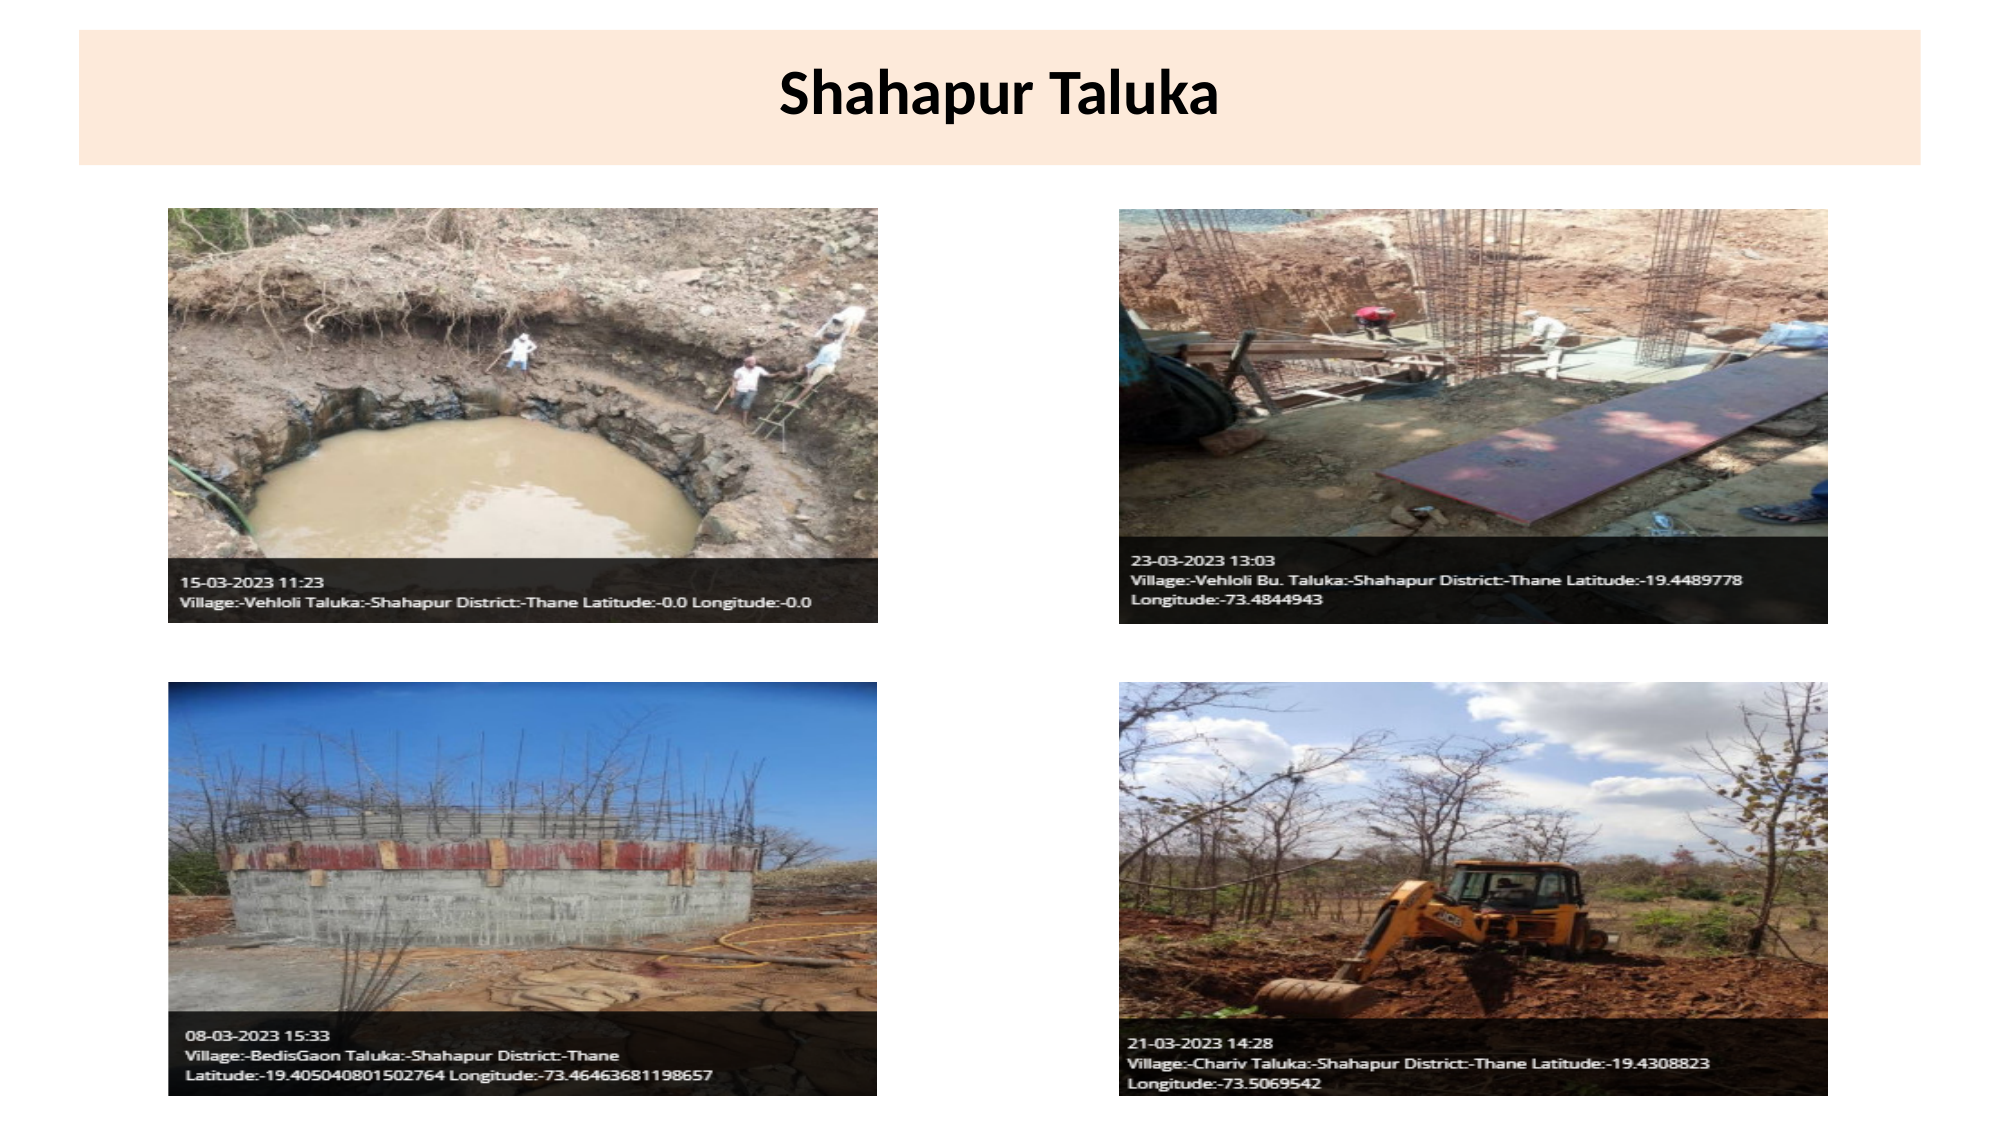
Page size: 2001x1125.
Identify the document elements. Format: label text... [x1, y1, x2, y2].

picture [167, 682, 878, 1097]
picture [1118, 209, 1828, 624]
picture [168, 208, 878, 623]
text_box Shahapur Taluka [79, 29, 1921, 166]
picture [1118, 681, 1828, 1096]
